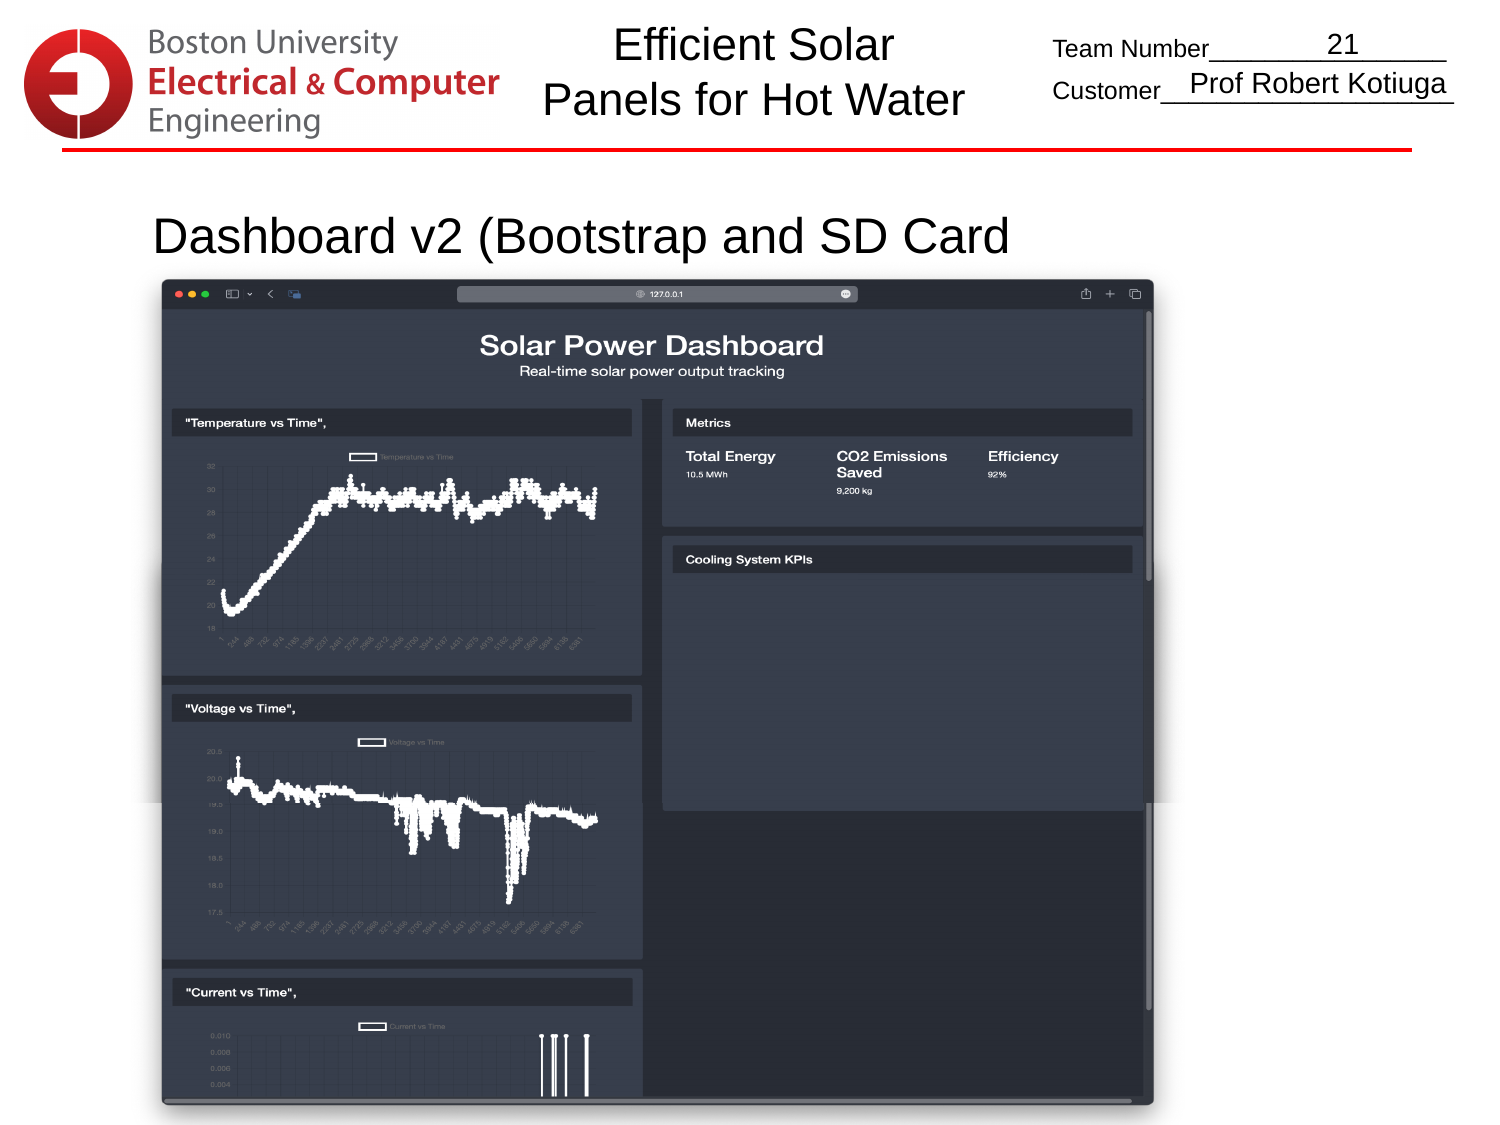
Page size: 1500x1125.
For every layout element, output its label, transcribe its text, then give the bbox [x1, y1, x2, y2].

picture [24, 24, 500, 140]
text_box 21 [1311, 10, 1446, 76]
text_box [125, 257, 1190, 1125]
list Dashboard v2 (Bootstrap and SD Card [137, 195, 1363, 297]
text_box Prof Robert Kotiuga [1174, 49, 1500, 150]
text_box Efficient Solar Panels for Hot Water [523, 0, 984, 140]
